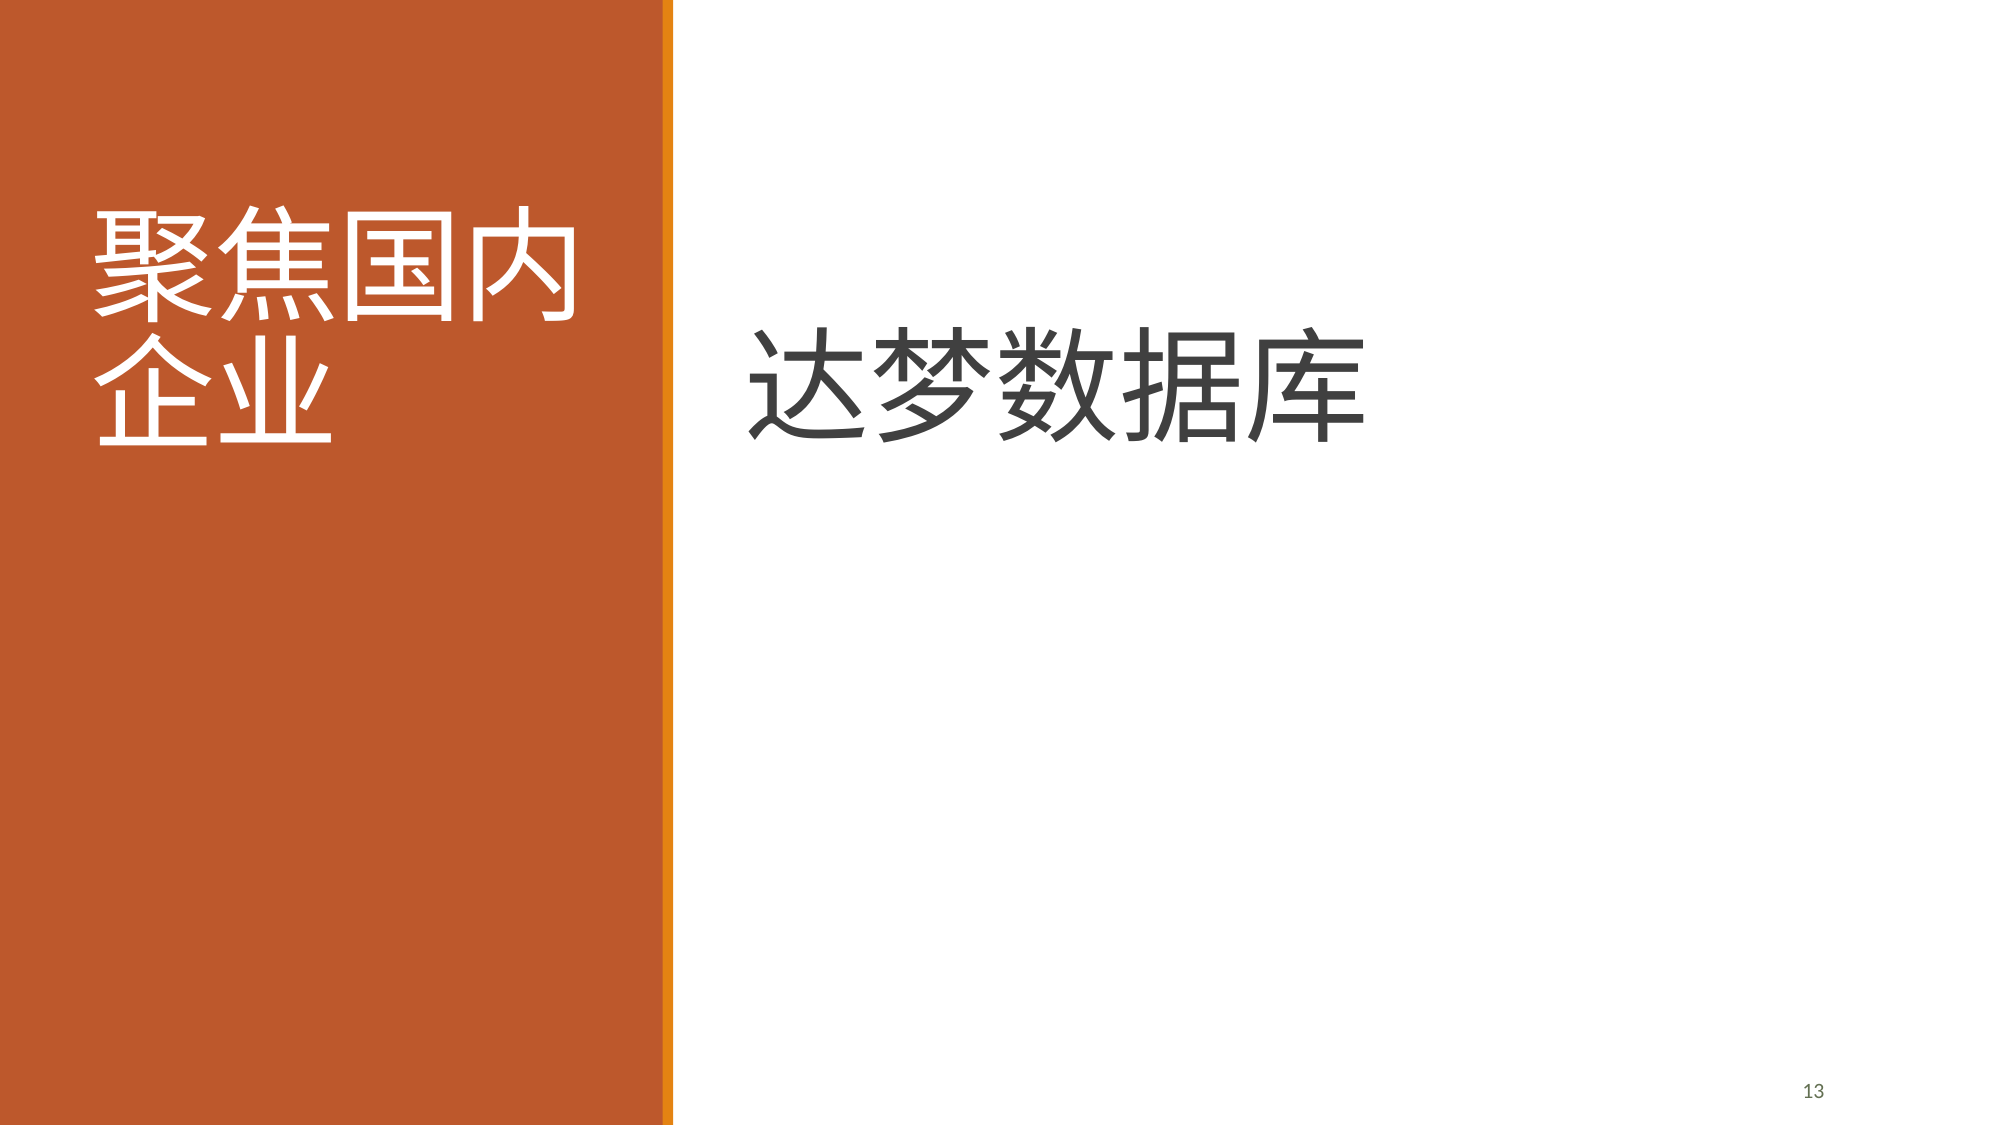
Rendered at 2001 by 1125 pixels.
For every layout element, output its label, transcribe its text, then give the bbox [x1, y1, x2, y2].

list 达梦数据库 [744, 317, 1810, 781]
slide_number 13 [1624, 1059, 1840, 1120]
title 聚焦国内 企业 [75, 97, 633, 473]
